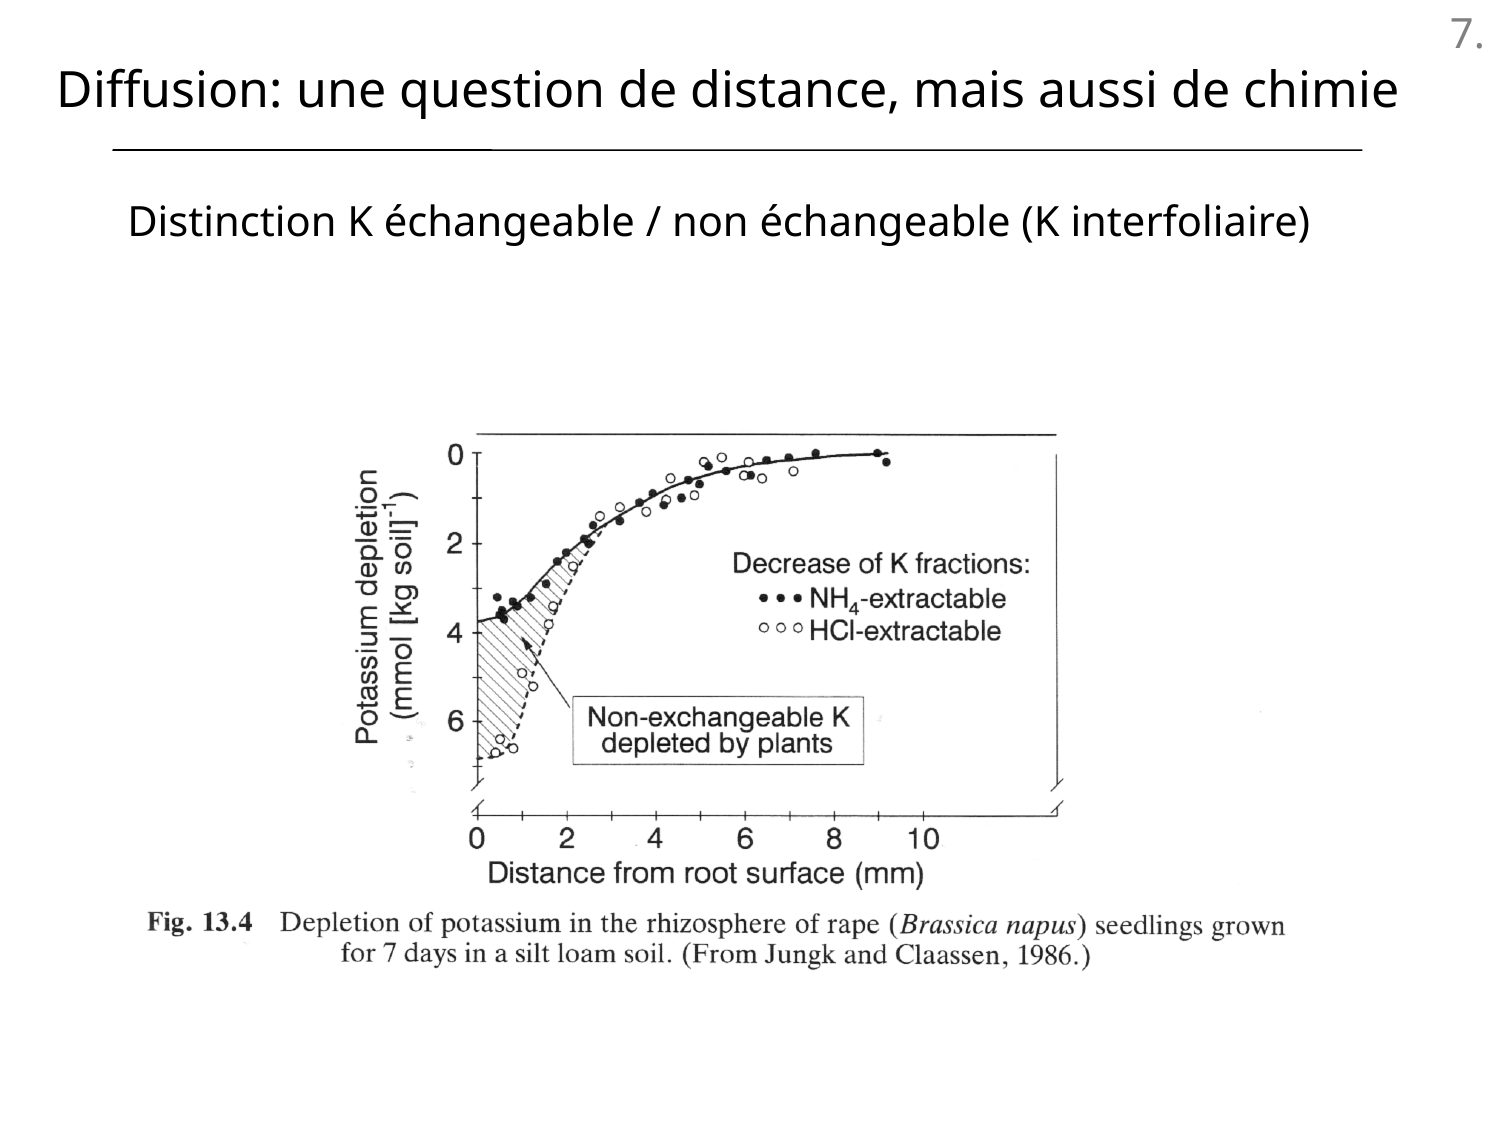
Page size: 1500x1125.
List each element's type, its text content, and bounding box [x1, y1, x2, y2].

picture [132, 416, 1300, 982]
text_box Diffusion: une question de distance, mais aussi de chimie [41, 49, 1415, 125]
text_box Distinction K échangeable / non échangeable (K interfoliaire) [112, 187, 1425, 253]
